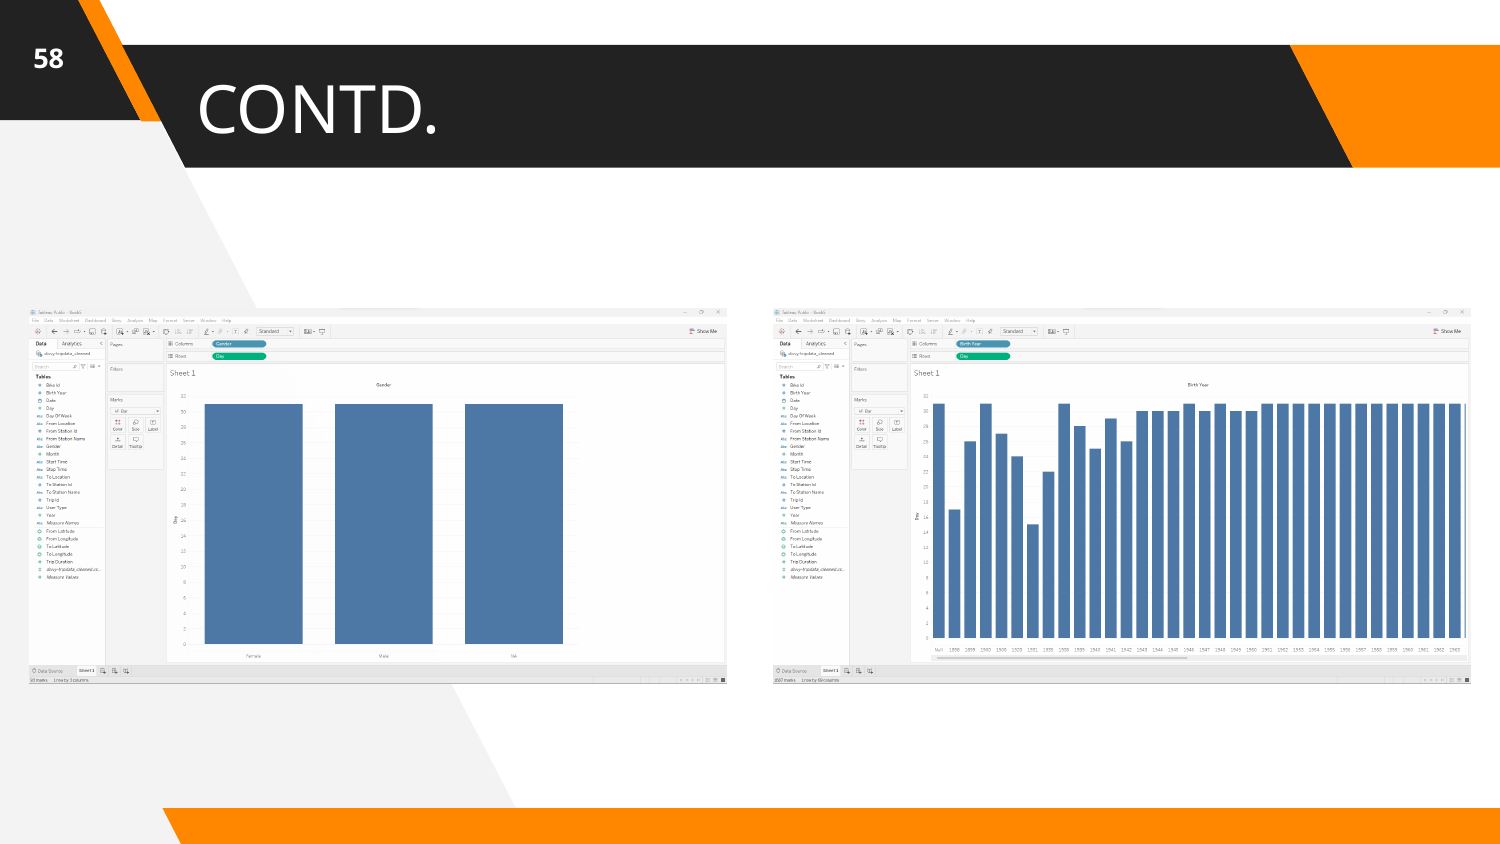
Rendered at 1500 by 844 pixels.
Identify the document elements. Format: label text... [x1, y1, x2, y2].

picture [29, 308, 727, 684]
title CONTD. [181, 45, 1285, 169]
slide_number 58 [0, 0, 98, 121]
picture [773, 308, 1471, 684]
